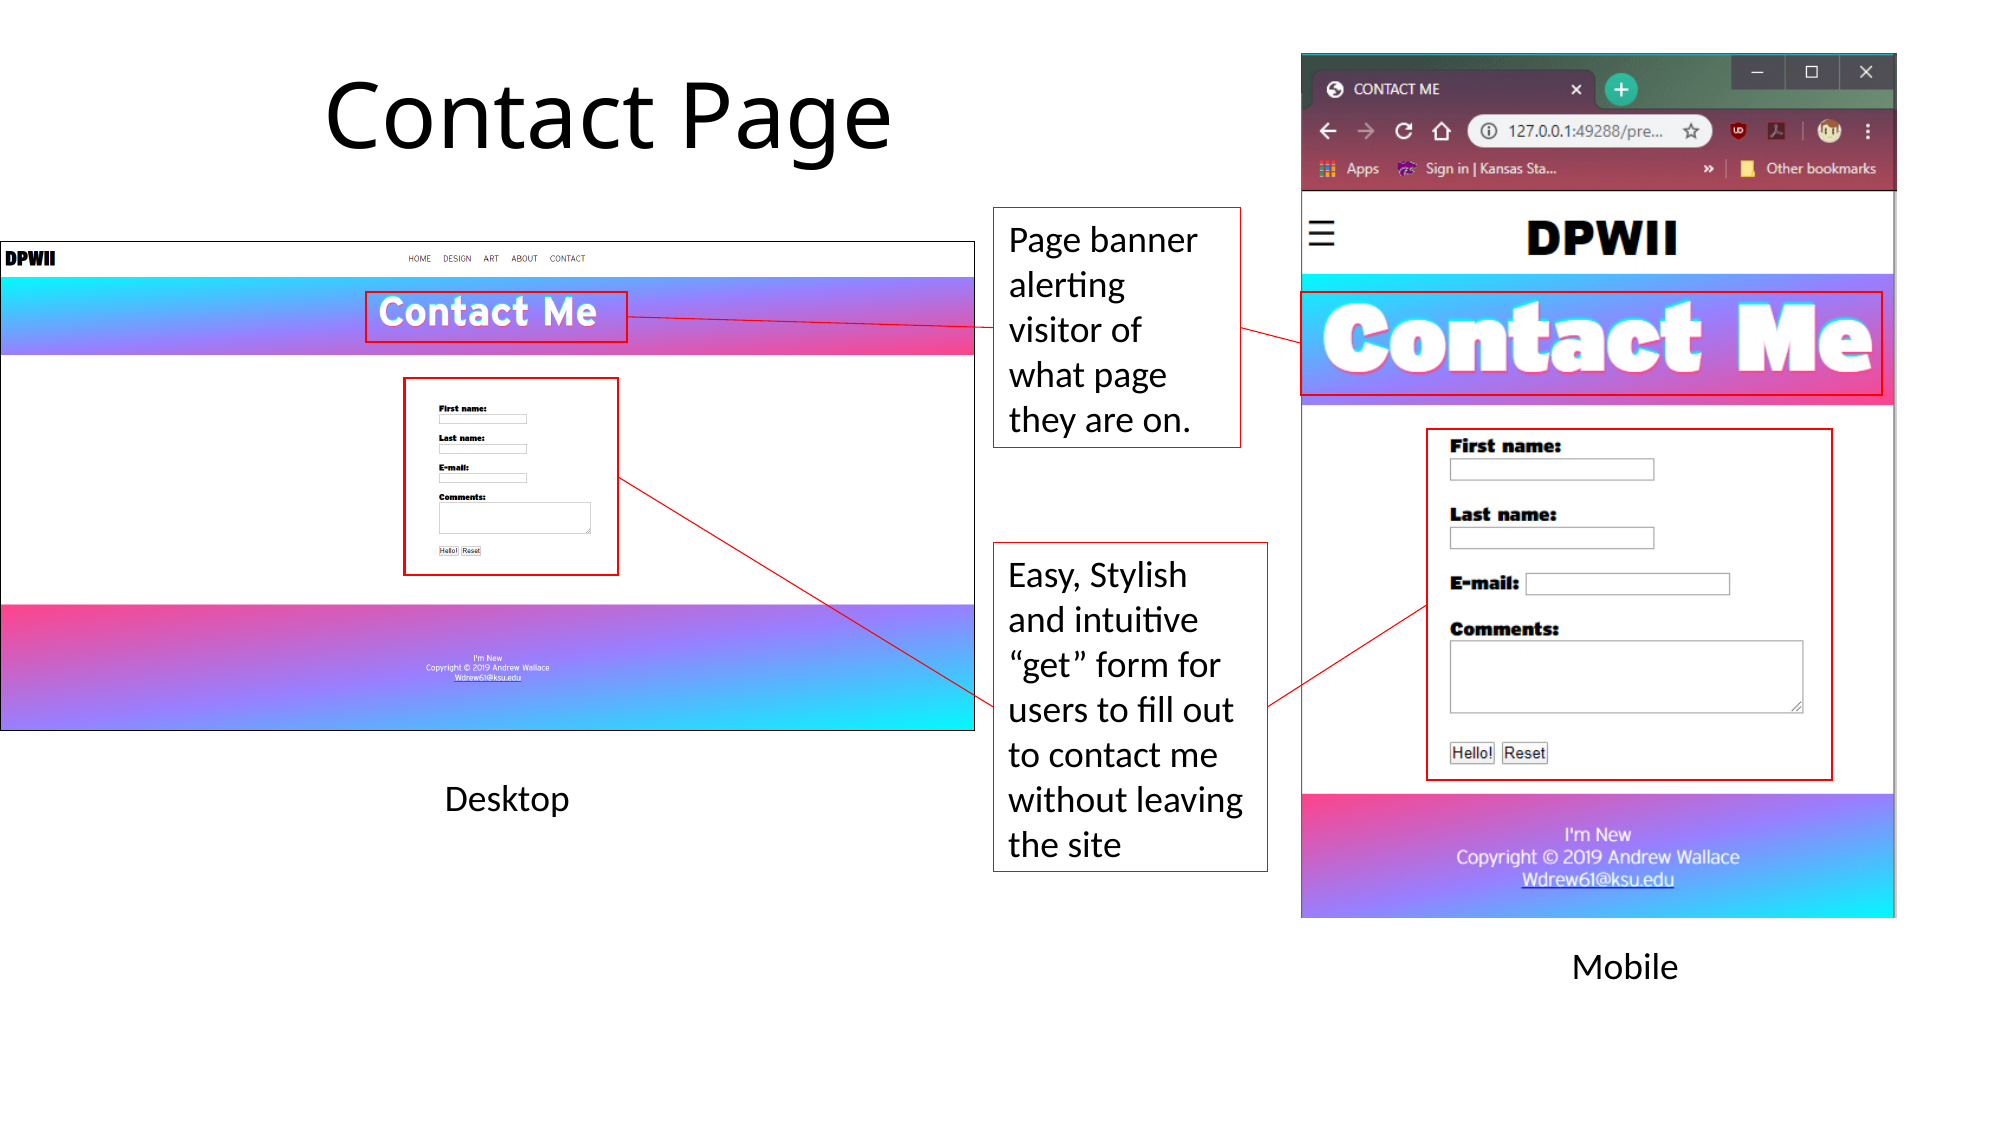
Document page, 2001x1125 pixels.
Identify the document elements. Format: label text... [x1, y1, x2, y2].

text_box Desktop [430, 766, 787, 827]
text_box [1267, 604, 1428, 709]
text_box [1240, 328, 1302, 344]
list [0, 241, 975, 731]
text_box Page banner alerting visitor of what page they are on. [993, 207, 1241, 448]
picture [1301, 53, 1897, 919]
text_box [627, 316, 994, 329]
title Contact Page [308, 10, 2000, 228]
text_box Easy, Stylish and intuitive “get” form for users to fill out to contact me without leaving the site [993, 542, 1268, 872]
text_box Mobile [1556, 934, 1848, 995]
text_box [617, 476, 994, 709]
